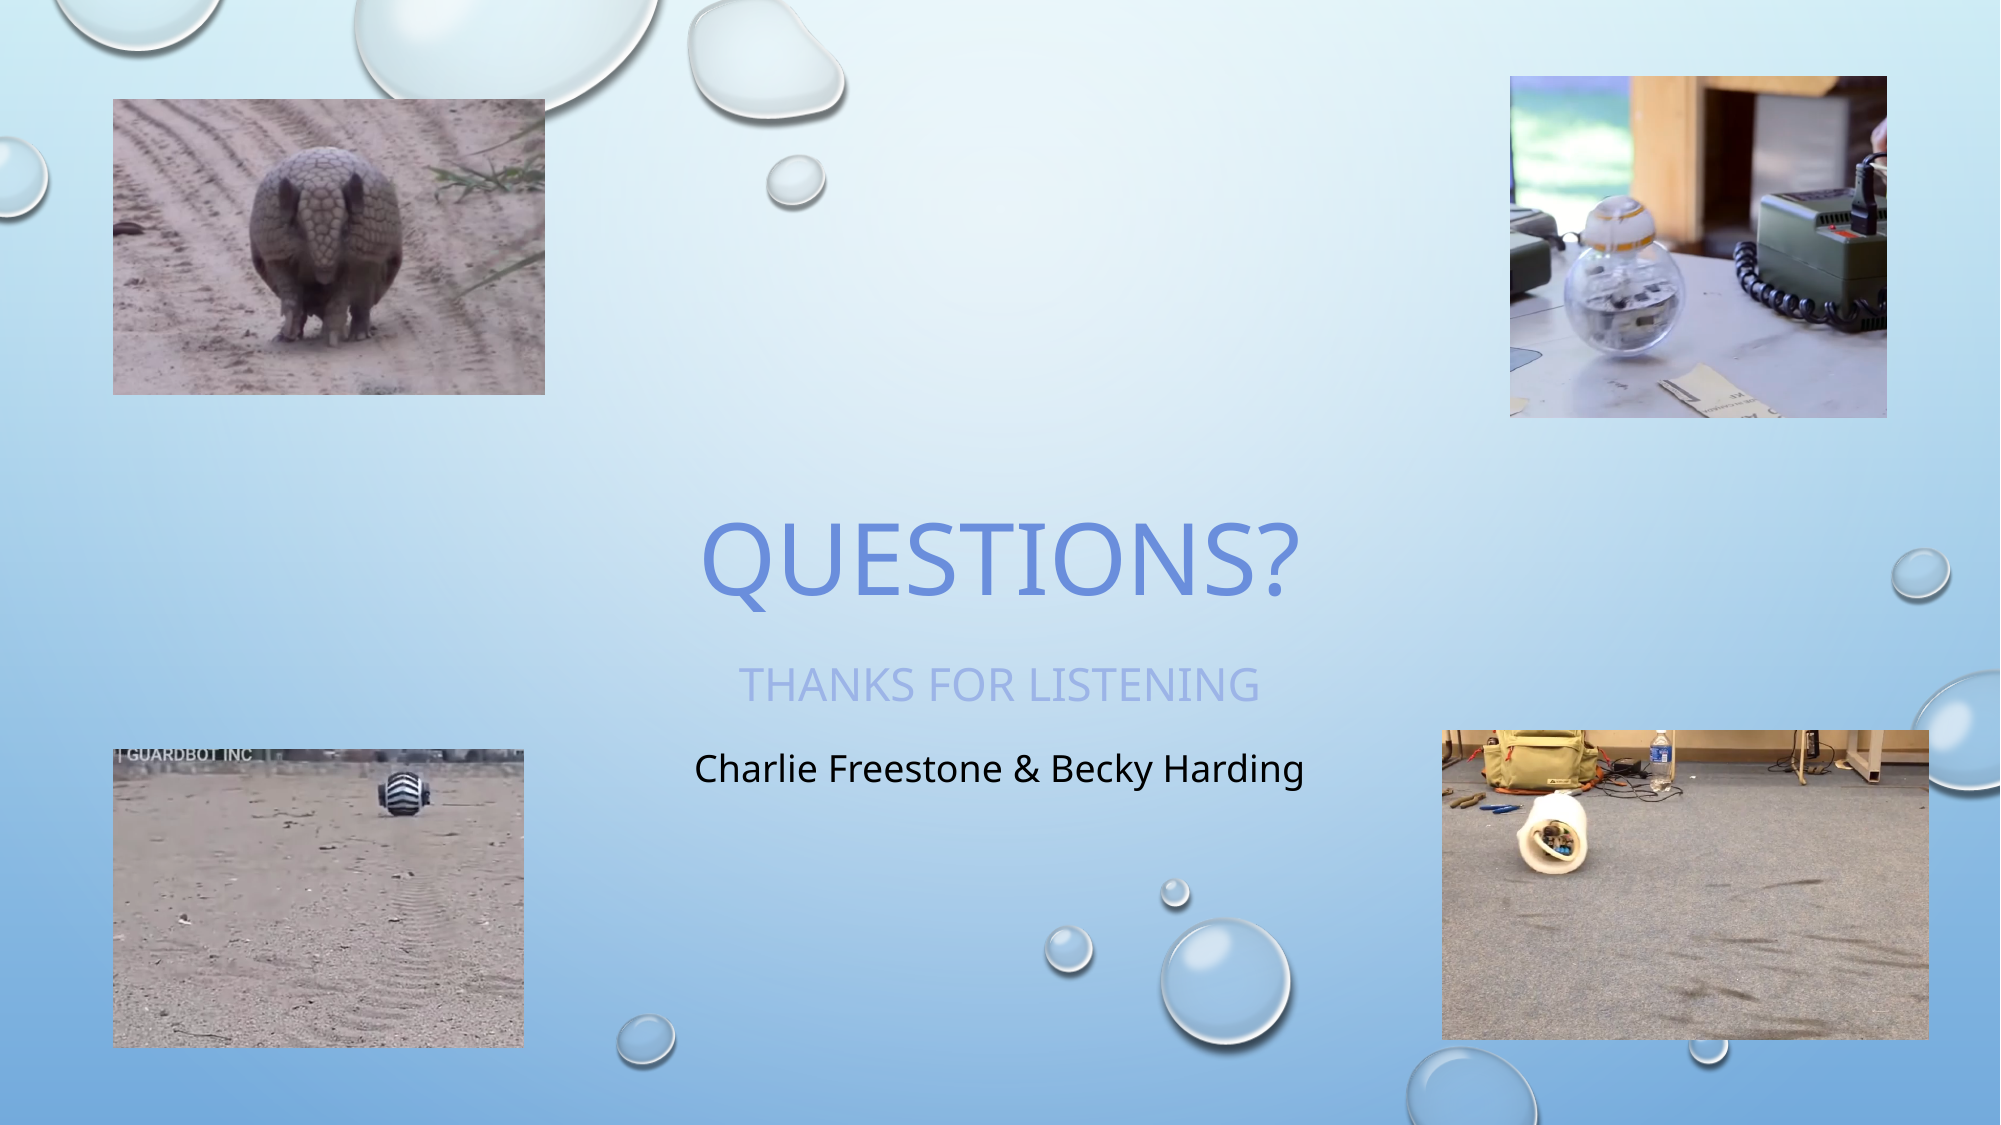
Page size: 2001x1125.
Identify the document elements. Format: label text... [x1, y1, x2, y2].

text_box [1509, 75, 1888, 419]
picture [0, 0, 2000, 1125]
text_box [111, 98, 546, 396]
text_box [111, 748, 525, 1049]
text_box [1441, 729, 1930, 1041]
text_box Charlie Freestone & Becky Harding [592, 737, 1408, 798]
subtitle Thanks for listening [287, 637, 1713, 726]
title Questions? [287, 500, 1713, 625]
